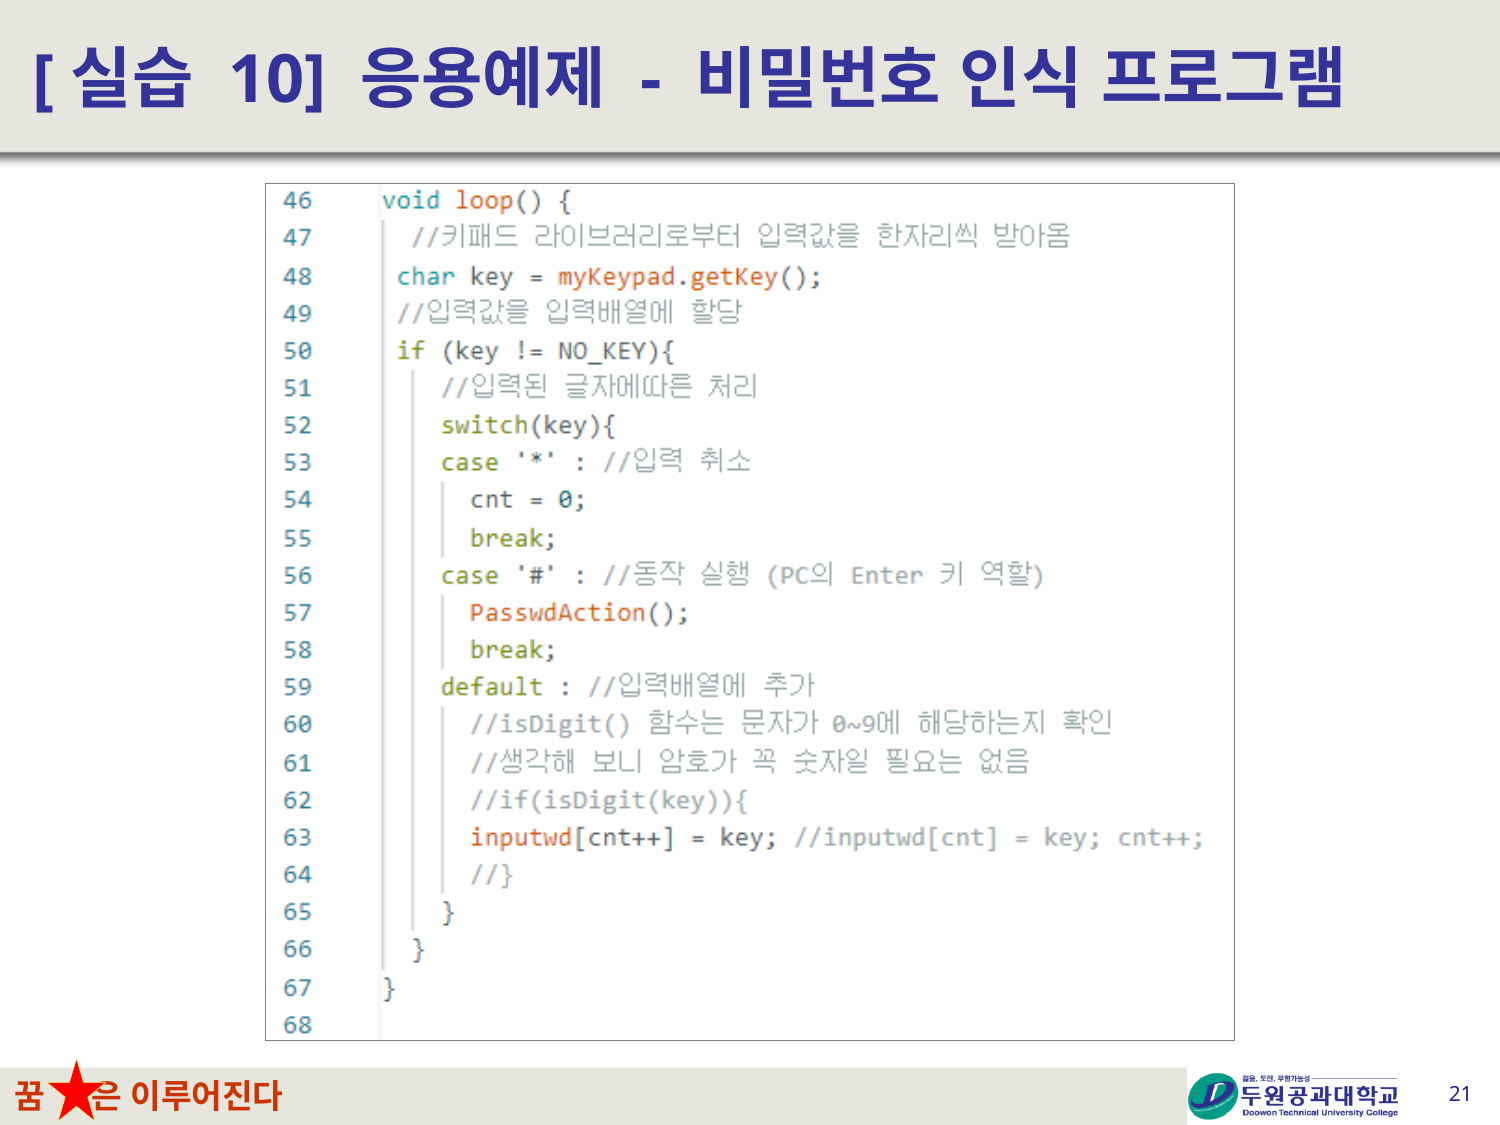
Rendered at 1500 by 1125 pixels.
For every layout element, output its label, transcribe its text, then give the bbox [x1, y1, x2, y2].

picture [100, 1085, 113, 1090]
picture [265, 183, 1235, 1042]
slide_number 21 [1399, 1071, 1488, 1119]
picture [0, 0, 1500, 173]
title [실습 10] 응용예제 - 비밀번호 인식 프로그램 [17, 8, 1483, 142]
picture [0, 1066, 1400, 1125]
